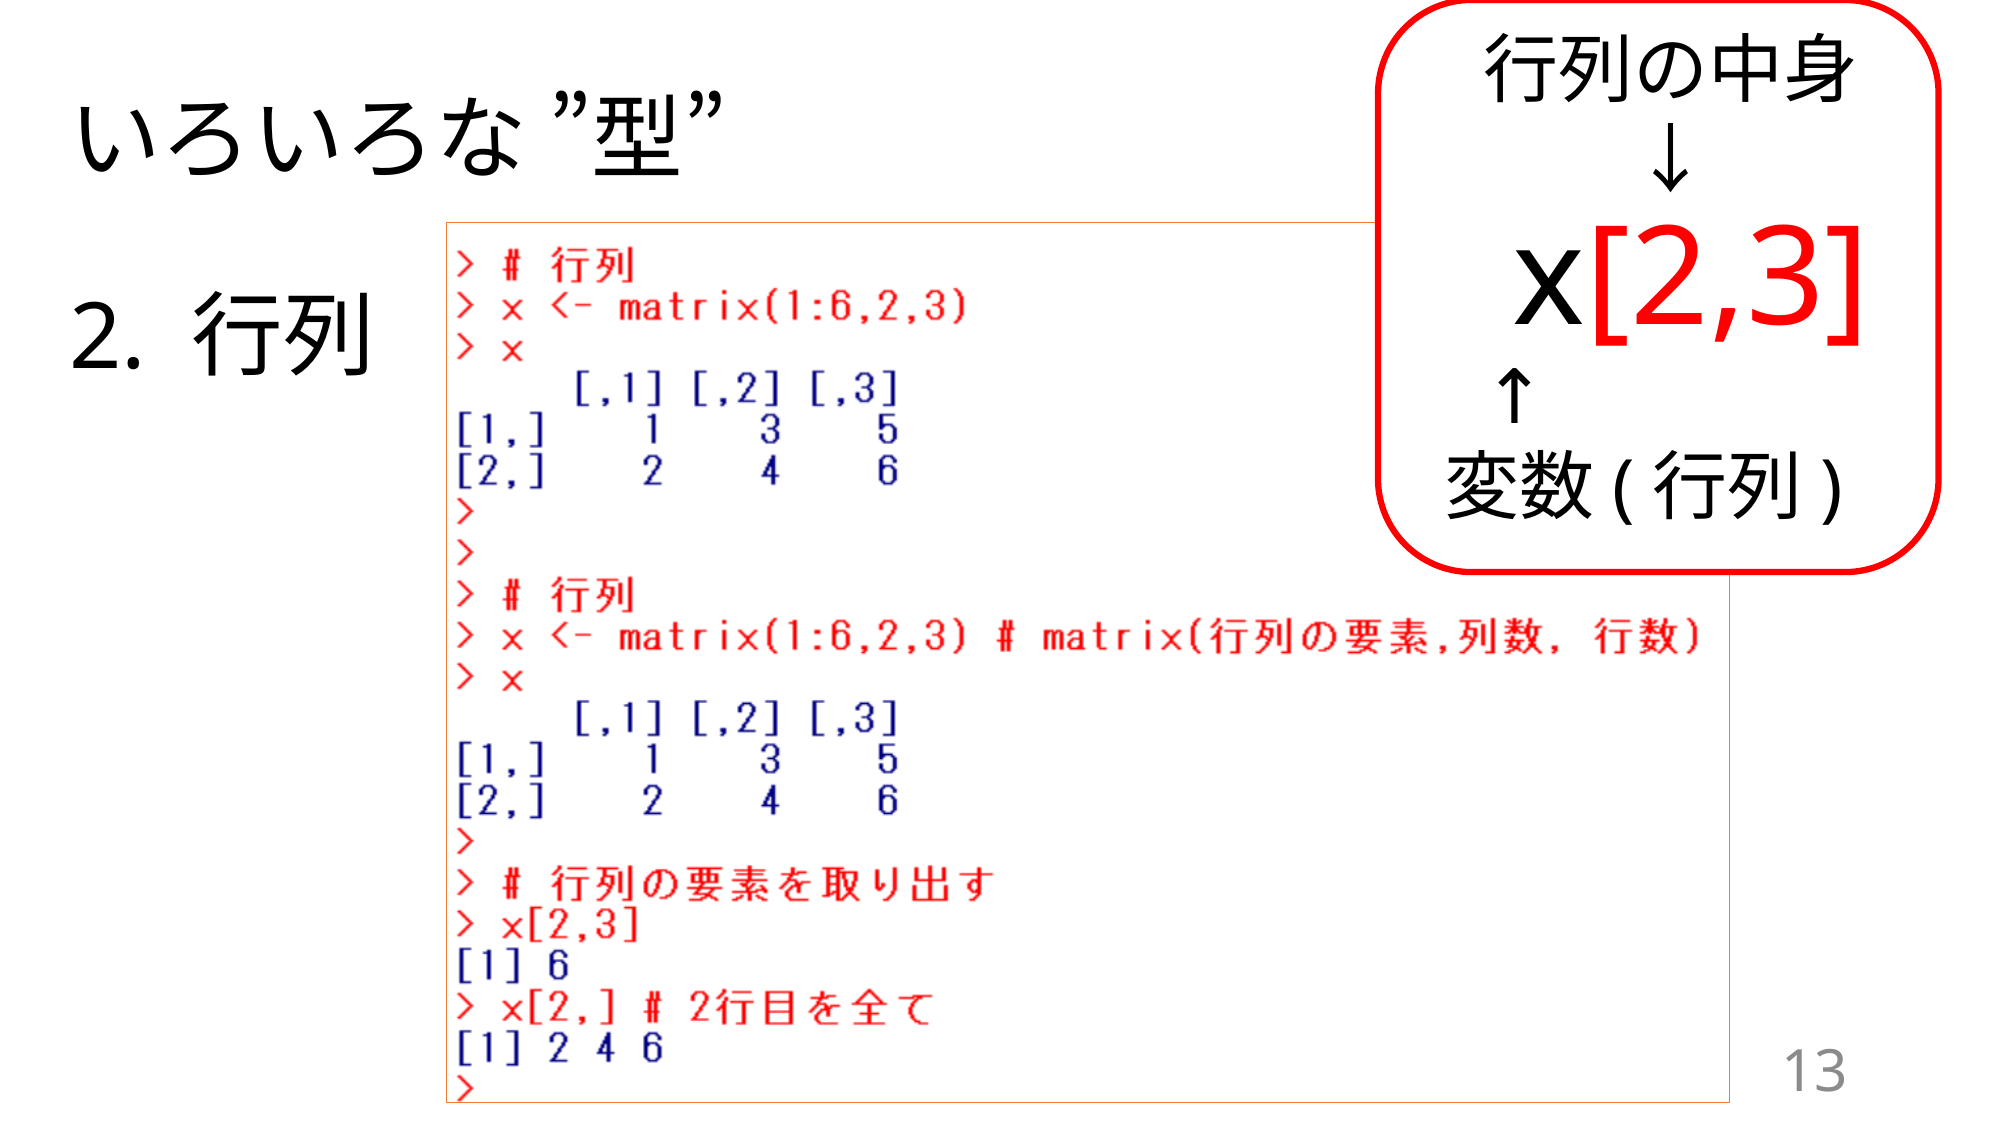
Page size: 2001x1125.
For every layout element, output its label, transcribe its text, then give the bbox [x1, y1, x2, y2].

slide_number 13 [1730, 1042, 1863, 1103]
title いろいろな ”型” 2. 行列 [54, 43, 839, 438]
picture [446, 222, 1730, 1103]
text_box [1376, 0, 1940, 573]
text_box 行列の中身 ↓ [1469, 13, 1874, 209]
text_box x[2,3] [1498, 179, 1886, 360]
text_box ↑ 変数(行列) [1730, 341, 1858, 627]
